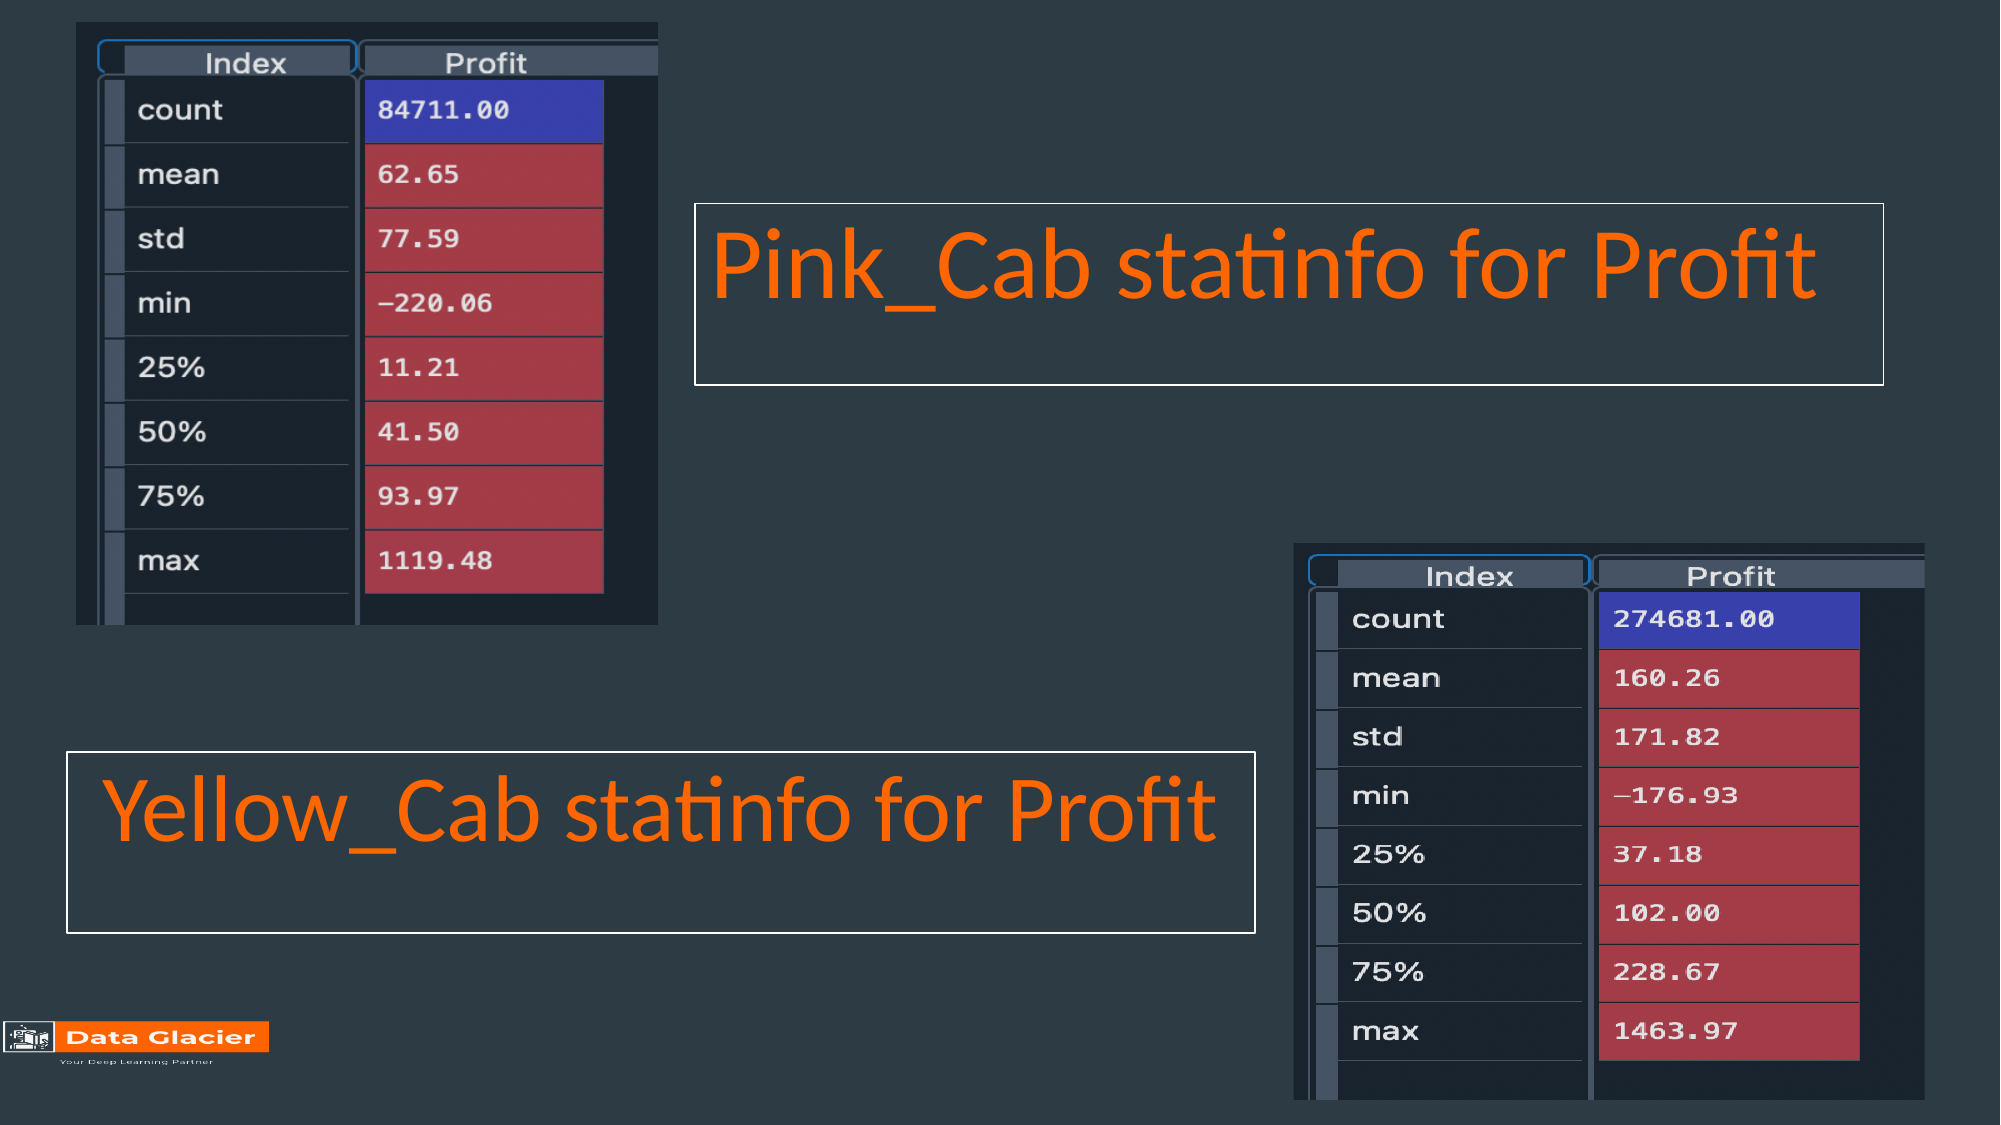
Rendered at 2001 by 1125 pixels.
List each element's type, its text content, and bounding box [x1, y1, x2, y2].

picture [0, 961, 272, 1125]
picture [1293, 543, 1925, 1100]
subtitle Pink_Cab statinfo for Profit [695, 203, 1884, 385]
picture [11, 22, 658, 626]
subtitle Yellow_Cab statinfo for Profit [66, 751, 1255, 934]
